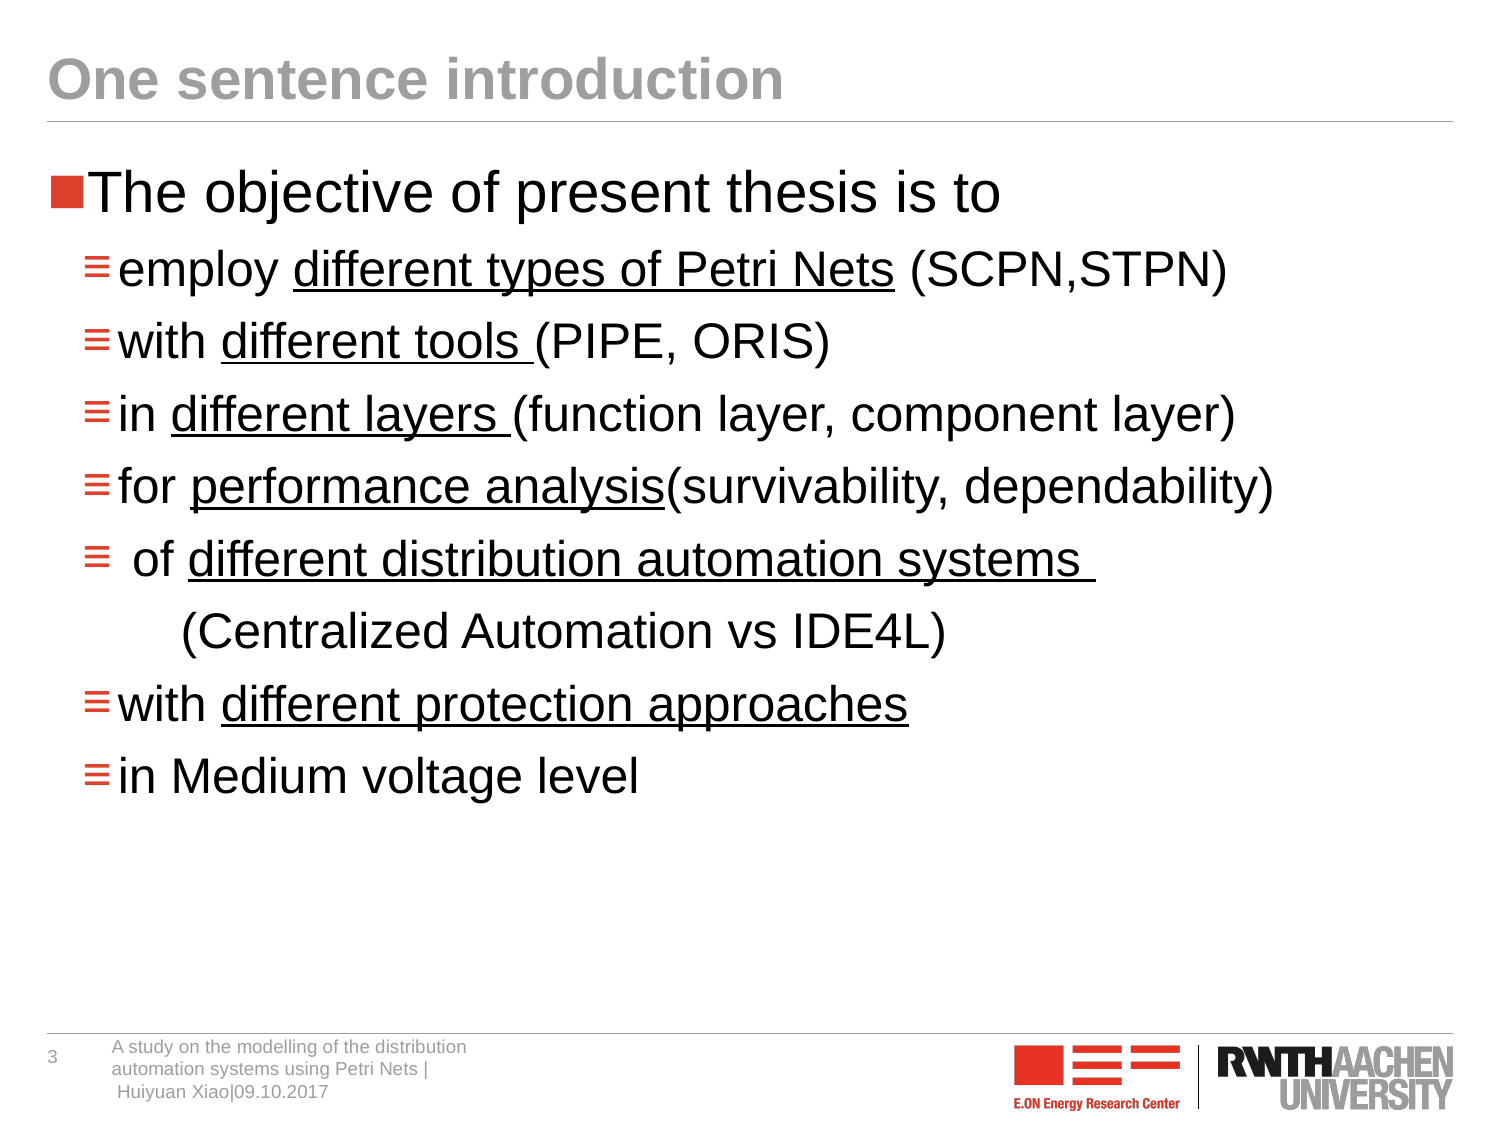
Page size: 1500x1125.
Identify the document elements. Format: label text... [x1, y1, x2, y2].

list The objective of present thesis is to employ different types of Petri Nets (SCPN,STPN) with different tools (PIPE, ORIS) in different layers (function layer, component layer) for performance analysis(survivability, dependability) of different distribution automation systems (Centralized Automation vs IDE4L) with different protection approaches in Medium voltage level [47, 153, 1431, 1011]
picture [1013, 1045, 1180, 1112]
title One sentence introduction [47, 23, 1453, 113]
picture [1218, 1046, 1453, 1111]
